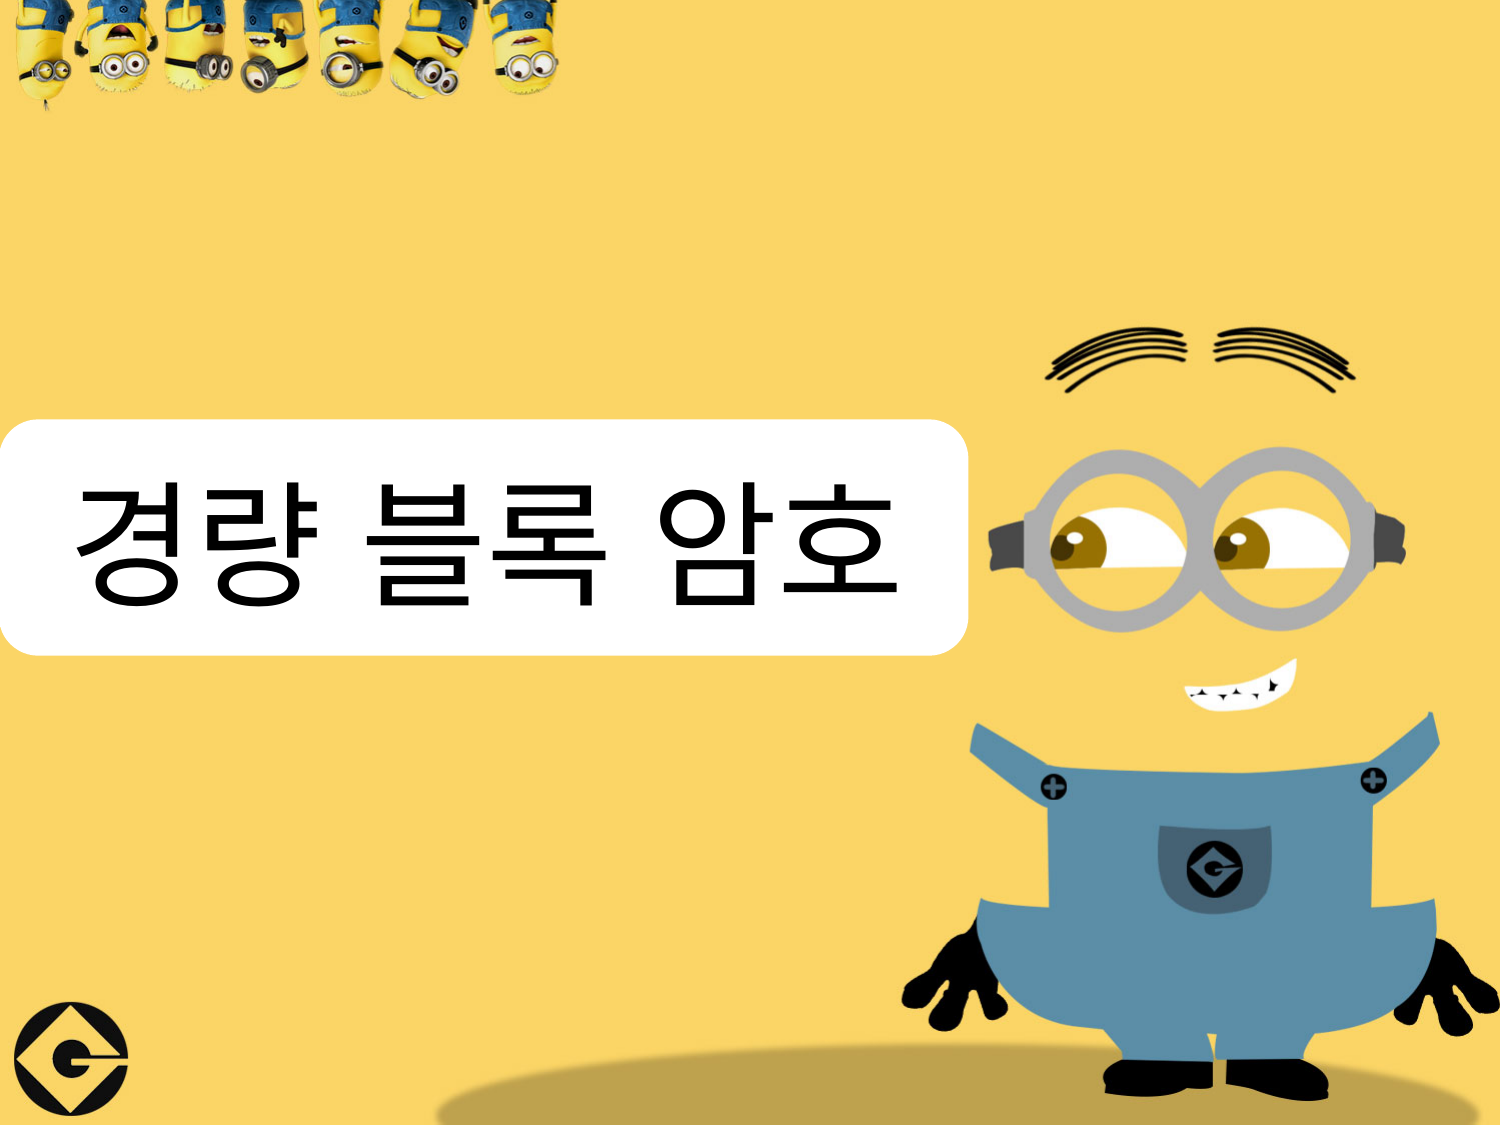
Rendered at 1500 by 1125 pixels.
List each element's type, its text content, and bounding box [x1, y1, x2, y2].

text_box [0, 418, 969, 657]
picture [0, 0, 1500, 1125]
text_box 경량 블록 암호 [53, 451, 1040, 632]
